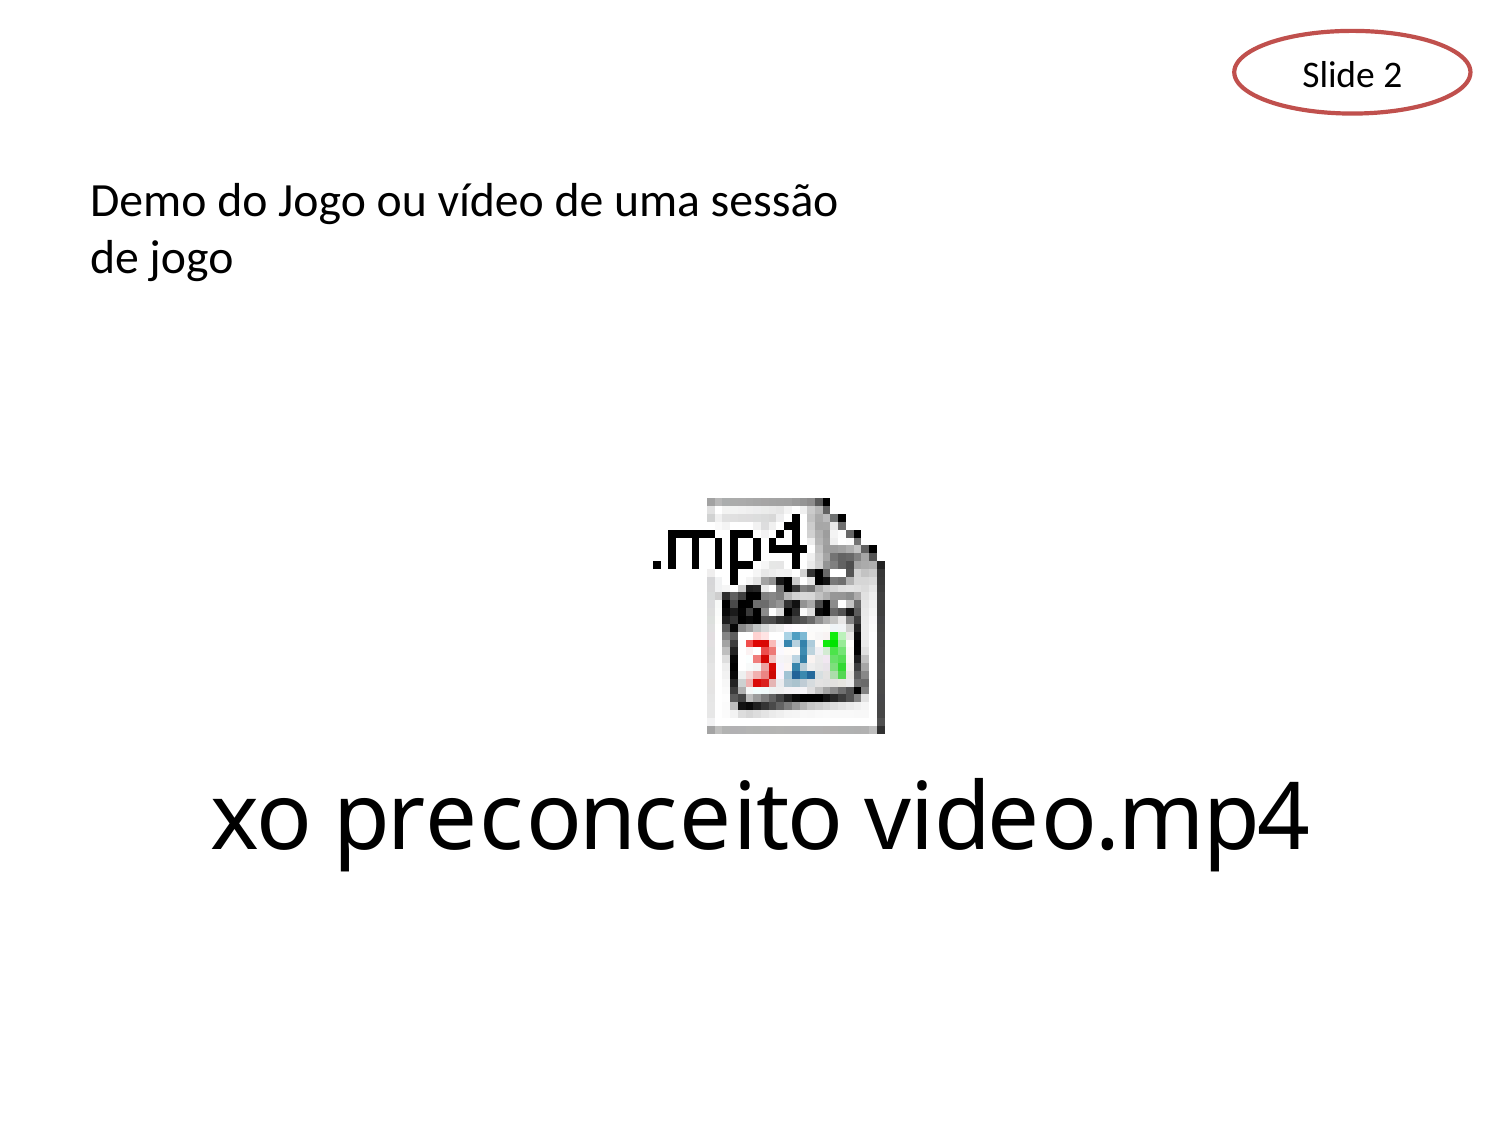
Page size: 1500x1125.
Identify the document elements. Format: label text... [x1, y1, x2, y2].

title Demo do Jogo ou vídeo de uma sessão de jogo [75, 160, 904, 349]
text_box Slide 2 [1232, 28, 1473, 116]
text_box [98, 491, 1416, 906]
